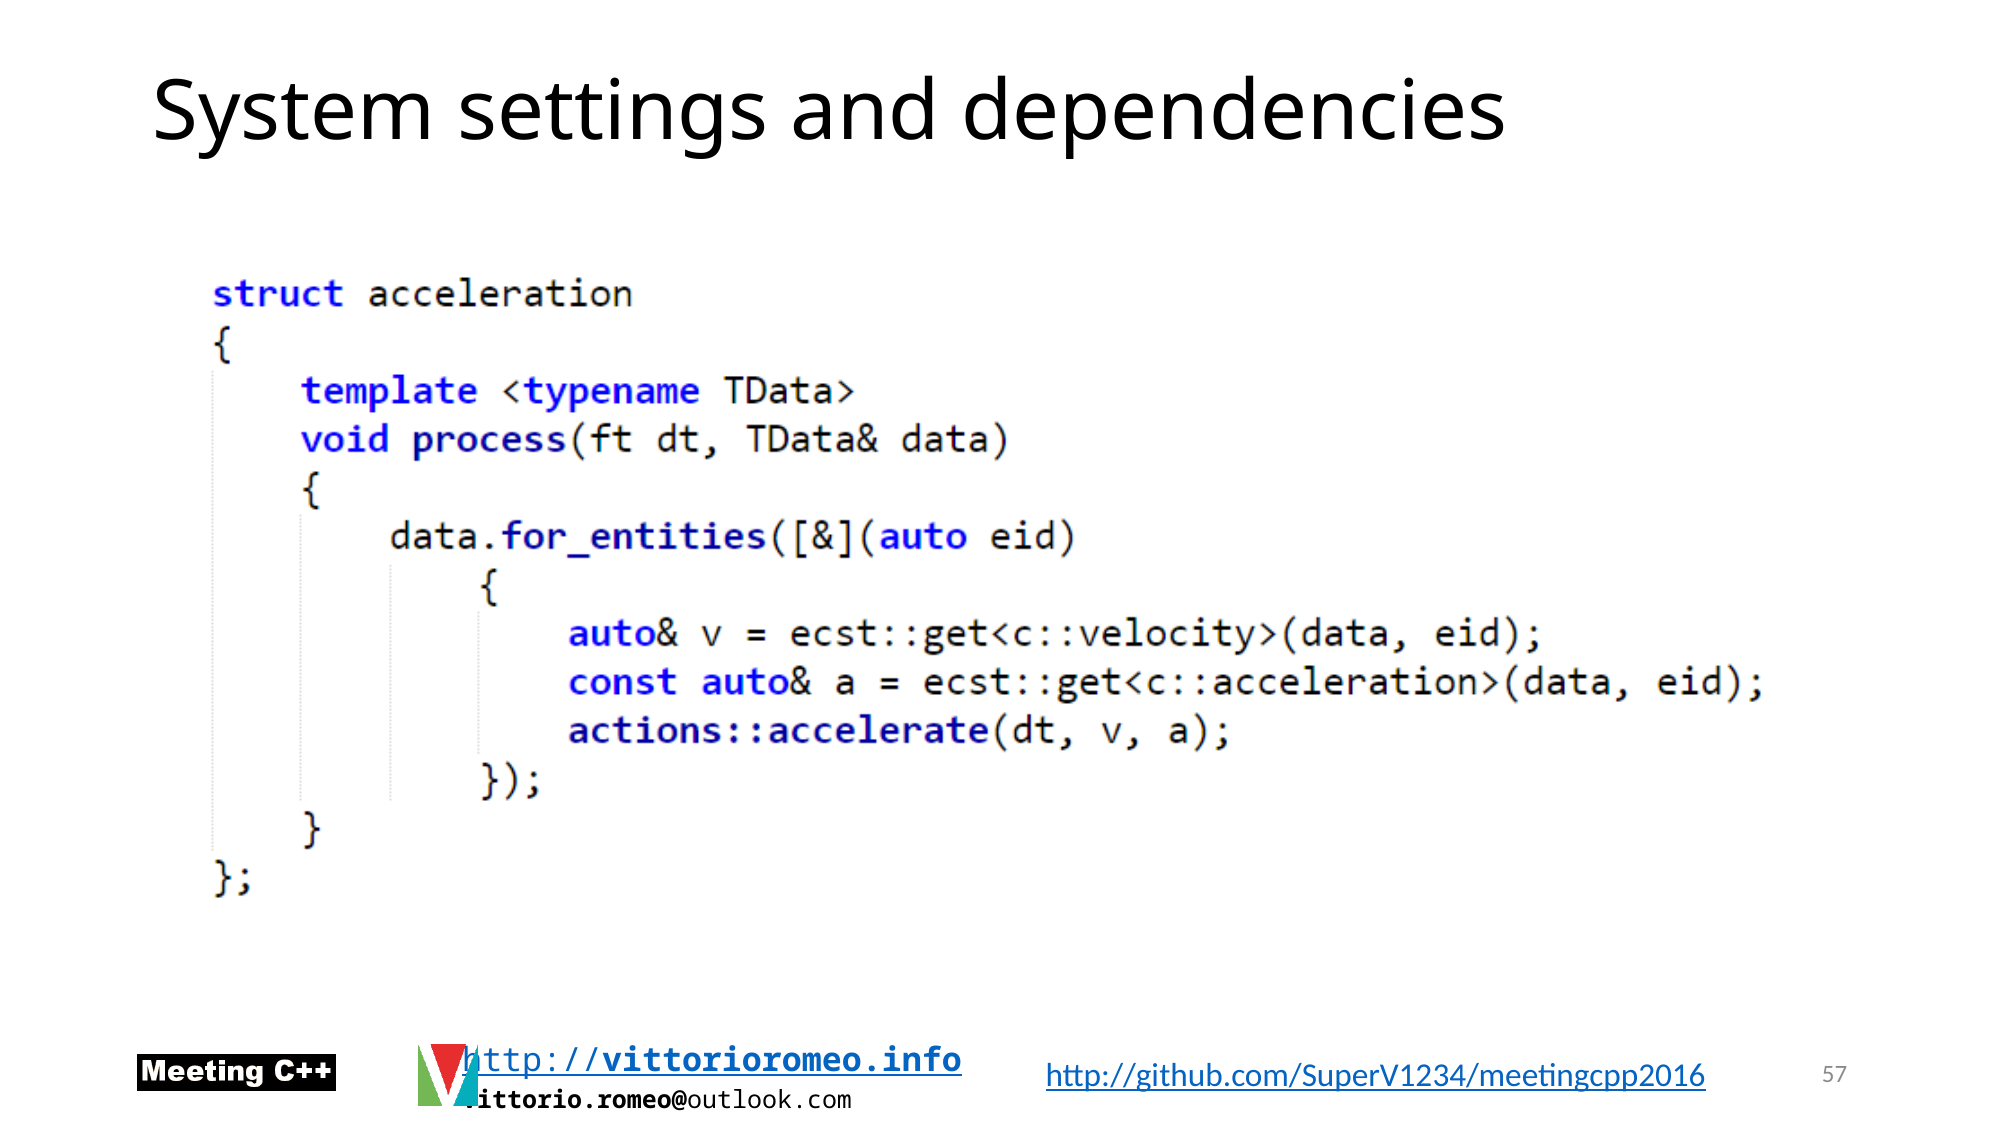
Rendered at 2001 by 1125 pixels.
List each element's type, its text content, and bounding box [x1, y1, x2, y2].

slide_number 57 [1793, 1042, 1863, 1103]
title System settings and dependencies [137, 59, 1863, 166]
picture [185, 251, 1793, 932]
picture [418, 1044, 478, 1106]
picture [137, 1054, 336, 1091]
